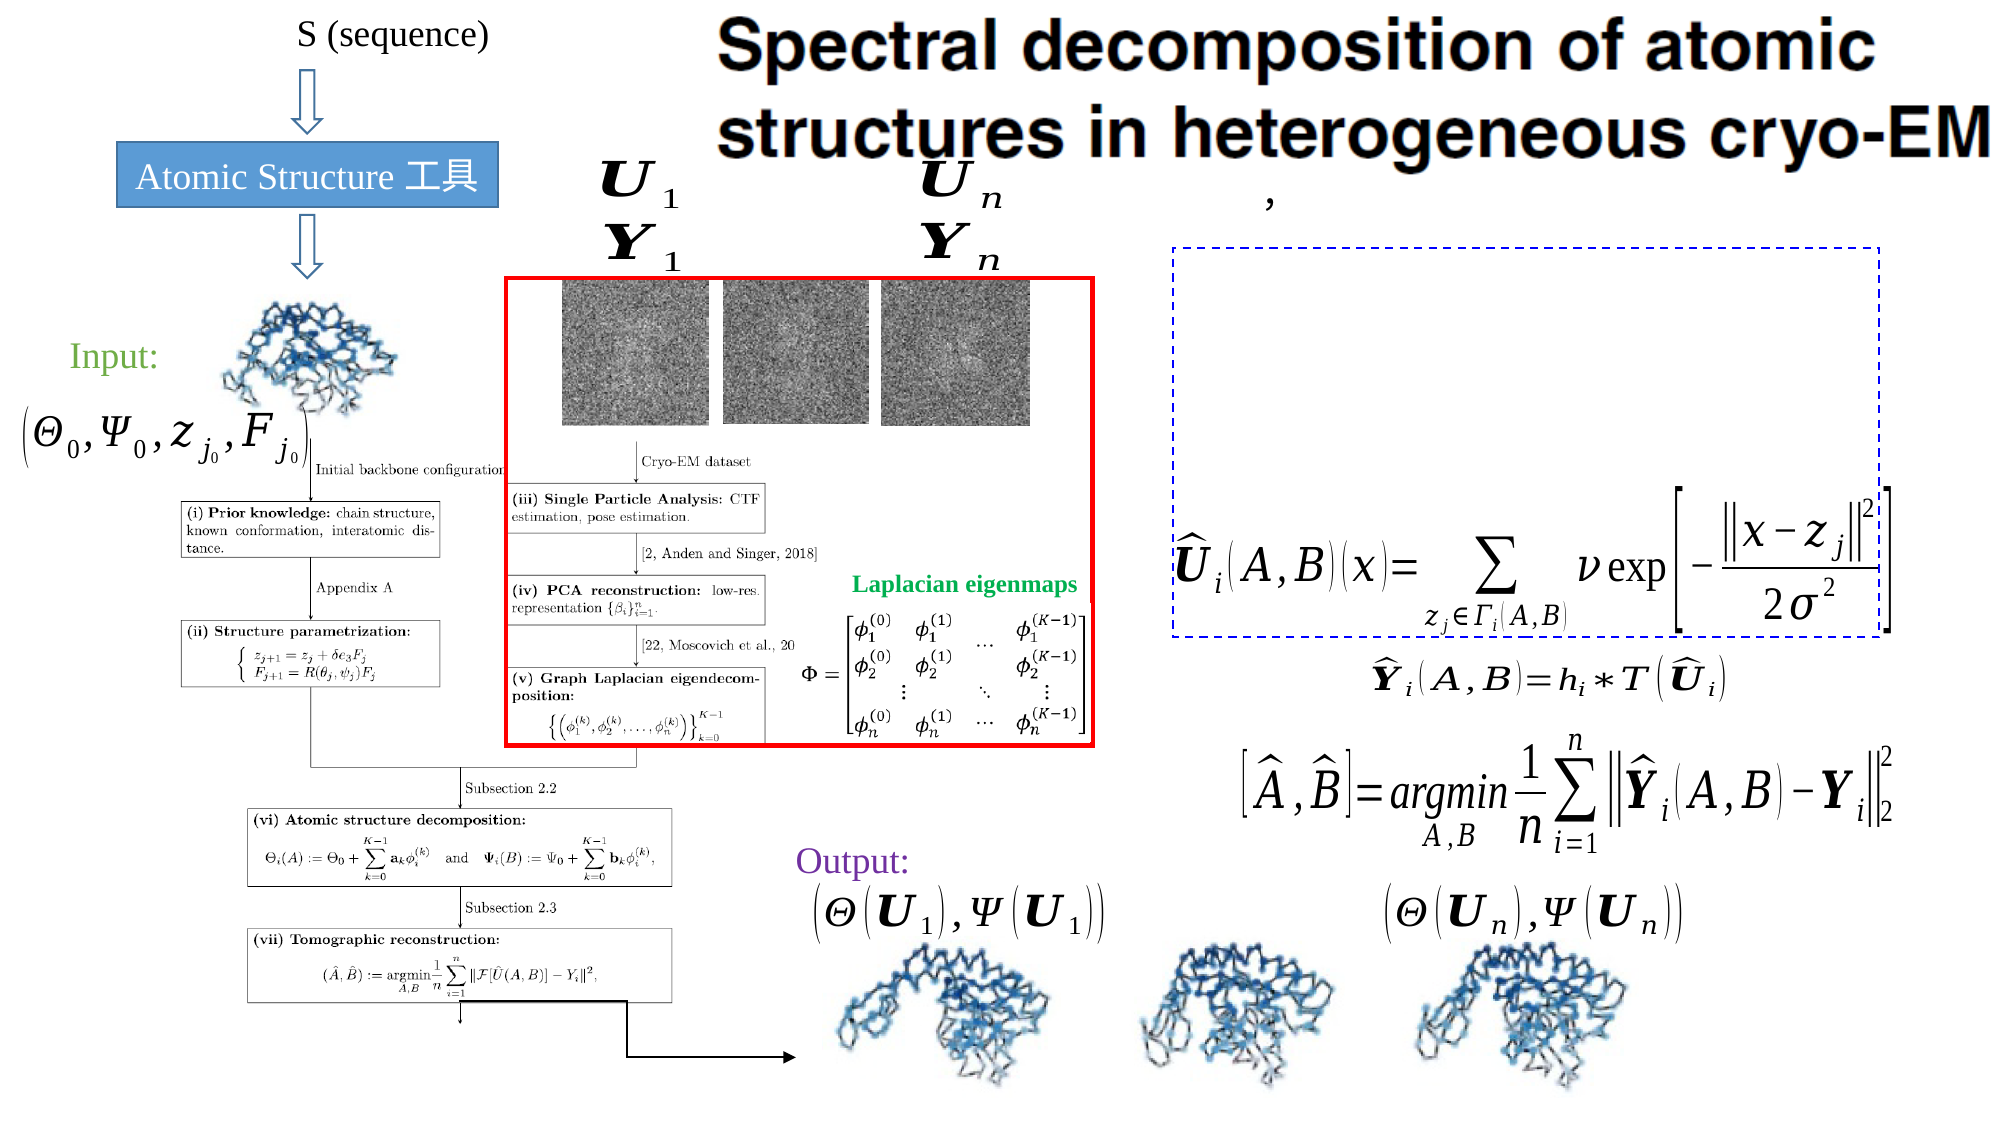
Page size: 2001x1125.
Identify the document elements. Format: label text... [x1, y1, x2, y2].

text_box Input: [54, 323, 175, 384]
picture [172, 433, 1091, 1098]
text_box Atomic Structure工具 [116, 141, 499, 208]
picture [881, 278, 1030, 426]
picture [202, 280, 406, 429]
text_box Output: [823, 829, 926, 889]
text_box S (sequence) [281, 1, 505, 62]
text_box Laplacian eigenmaps [837, 560, 1093, 605]
text_box [290, 69, 324, 135]
picture [710, 1, 2000, 182]
picture [1400, 920, 1639, 1098]
text_box [1172, 247, 1880, 638]
picture [721, 278, 871, 426]
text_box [458, 1000, 796, 1058]
text_box [823, 605, 1093, 747]
text_box [505, 277, 1093, 603]
text_box [290, 213, 324, 280]
picture [1121, 920, 1346, 1098]
picture [560, 278, 711, 426]
